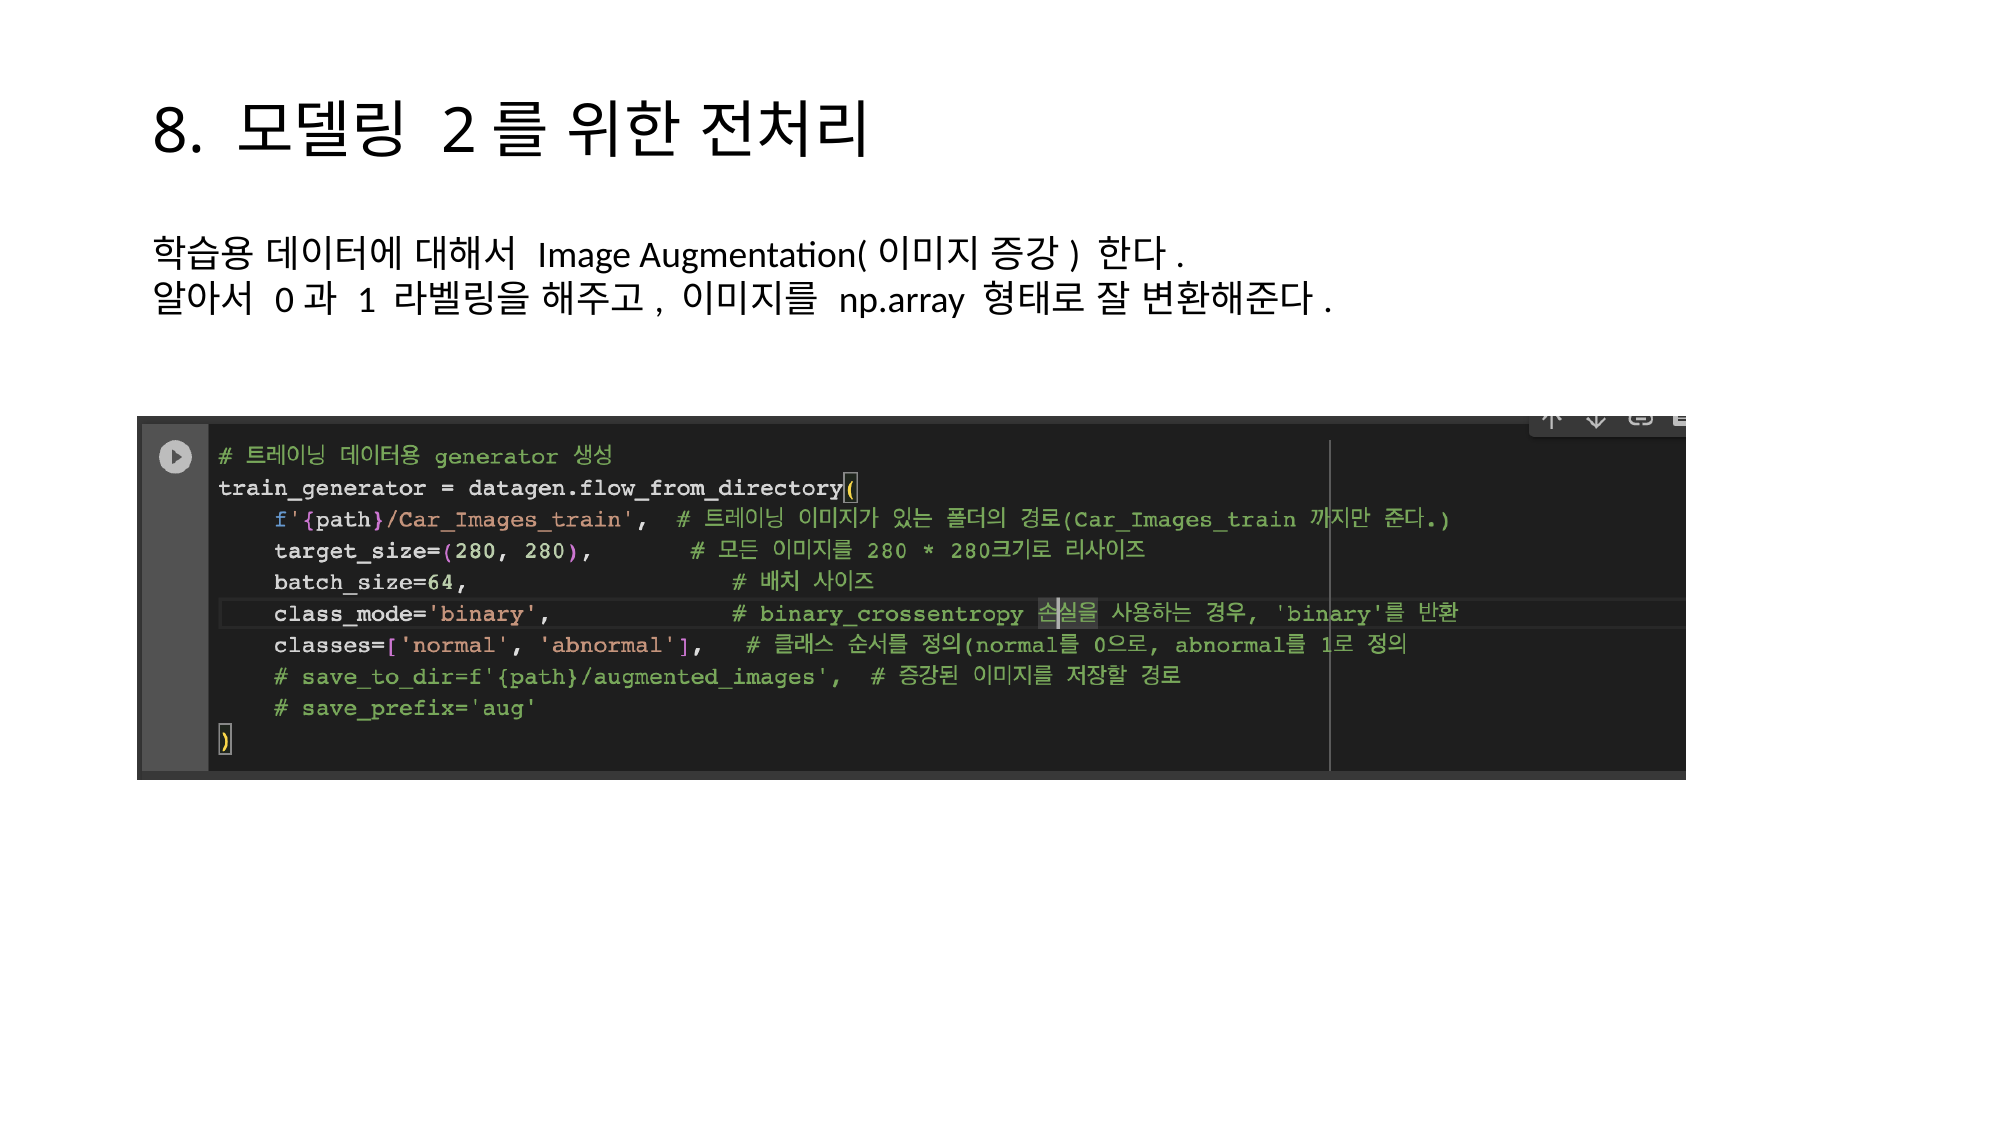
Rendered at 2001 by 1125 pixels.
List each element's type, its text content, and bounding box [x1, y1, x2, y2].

text_box 학습용 데이터에 대해서 Image Augmentation(이미지 증강) 한다. 알아서 0과 1 라벨링을 해주고, 이미지를 np.array 형태로 잘 변환해준다. [137, 222, 1823, 328]
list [137, 416, 1686, 780]
title 8. 모델링 2를 위한 전처리 [137, 23, 1863, 241]
